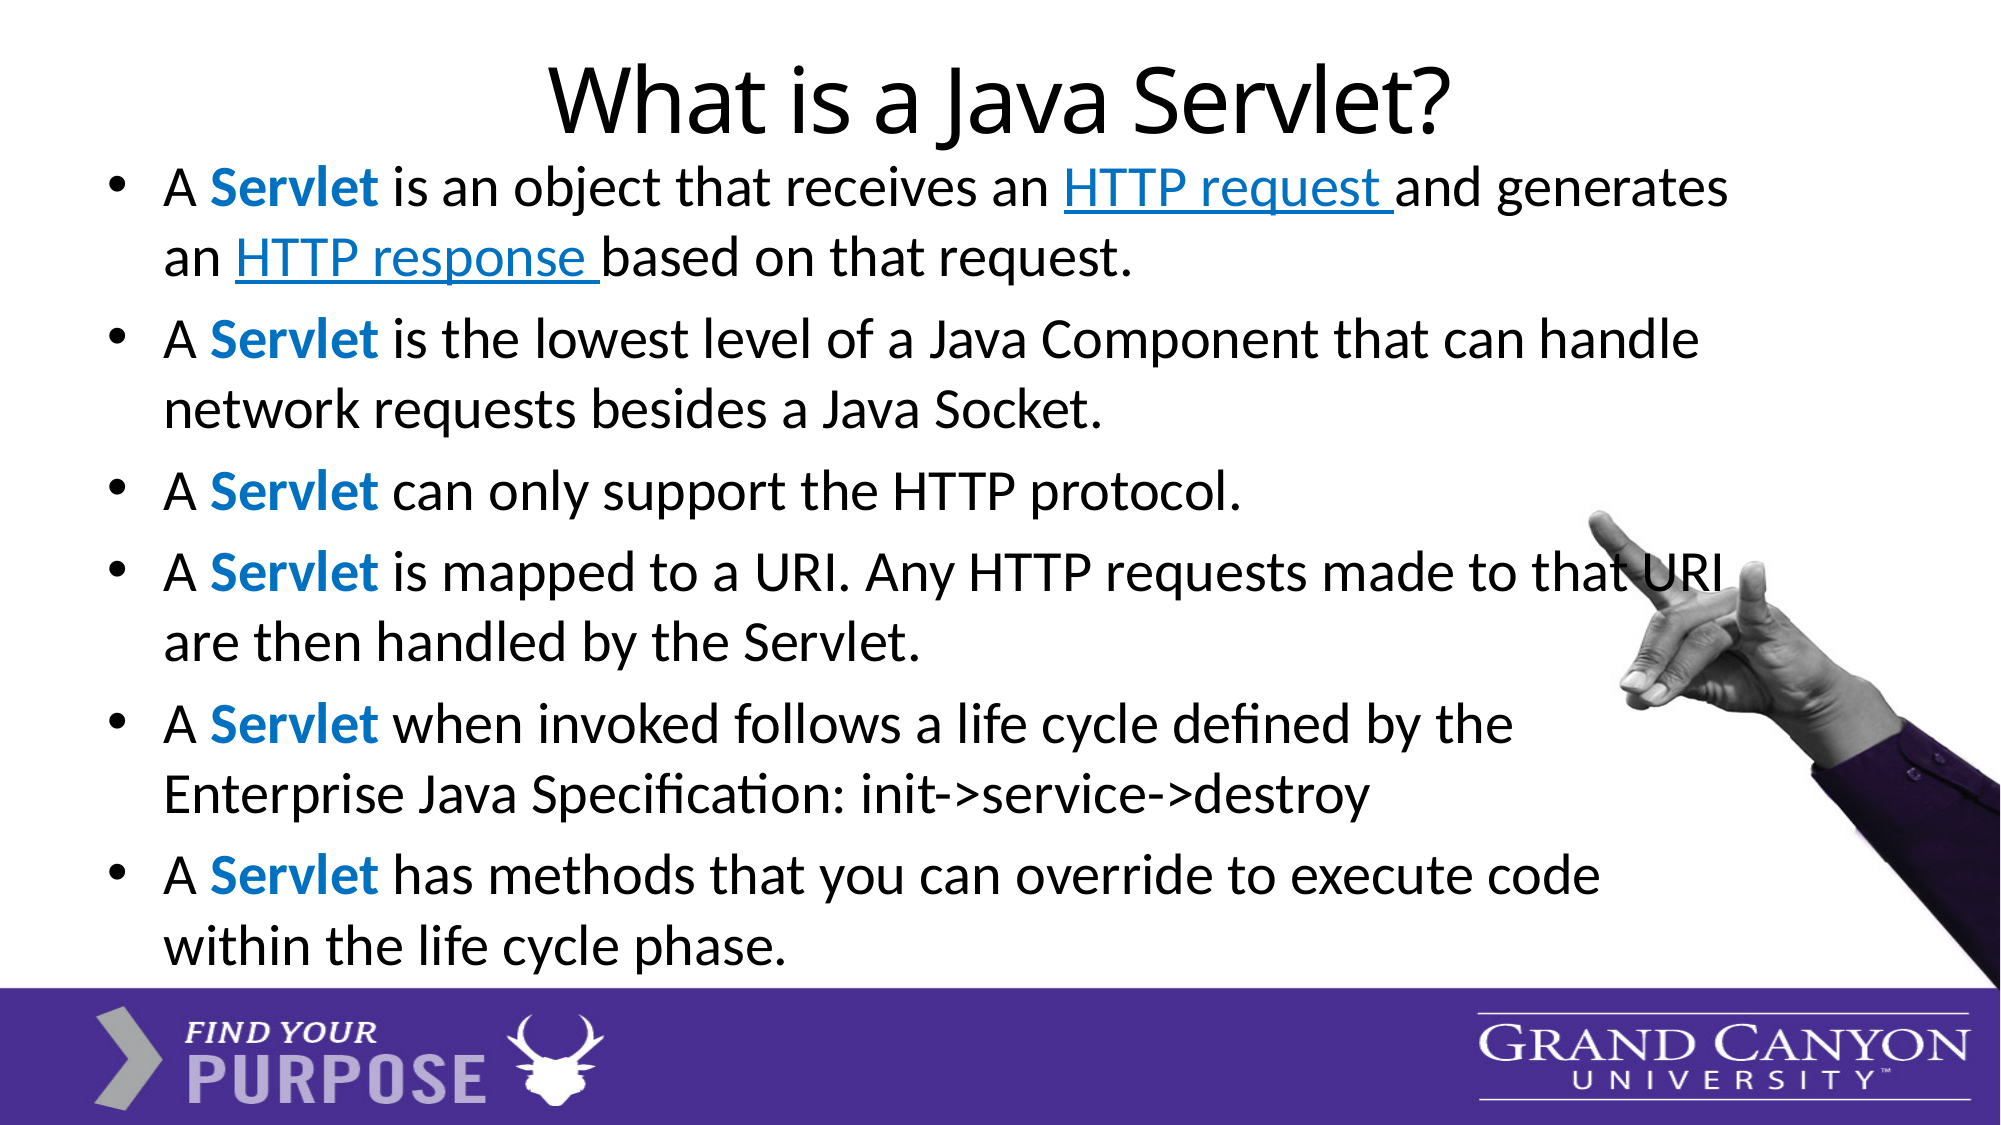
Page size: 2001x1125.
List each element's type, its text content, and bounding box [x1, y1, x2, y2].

title What is a Java Servlet? [99, 3, 1900, 192]
text_box A Servlet is an object that receives an HTTP request and generates an HTTP response based on that request. A Servlet is the lowest level of a Java Component that can handle network requests besides a Java Socket. A Servlet can only support the HTTP protocol. A Servlet is mapped to a URI. Any HTTP requests made to that URI are then handled by the Servlet. A Servlet when invoked follows a life cycle defined by the Enterprise Java Specification: init->service->destroy A Servlet has methods that you can override to execute code within the life cycle phase. [92, 141, 1776, 904]
picture [0, 0, 2001, 1125]
